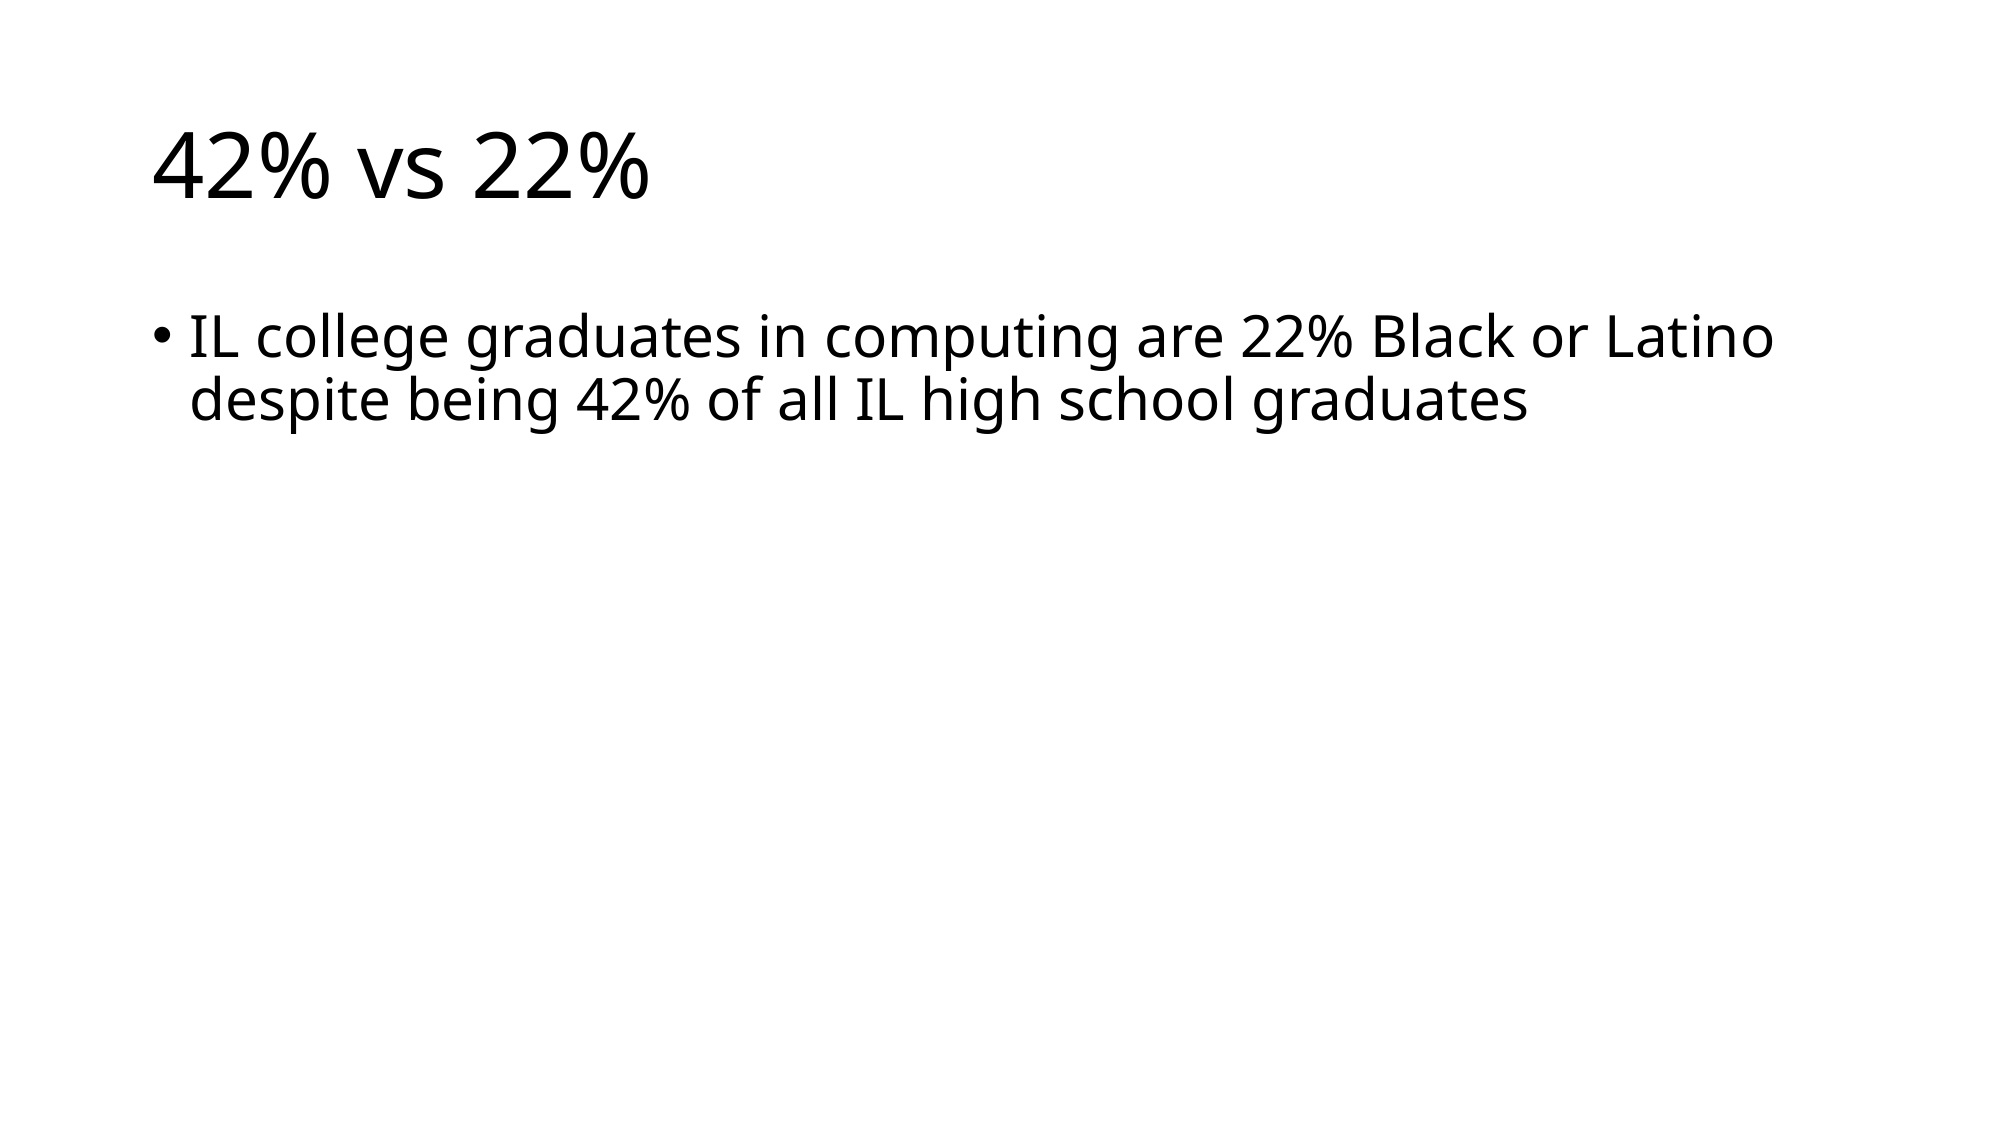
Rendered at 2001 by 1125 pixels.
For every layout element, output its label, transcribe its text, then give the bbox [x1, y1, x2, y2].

list IL college graduates in computing are 22% Black or Latino despite being 42% of all IL high school graduates [137, 299, 1863, 1014]
title 42% vs 22% [137, 59, 1863, 278]
